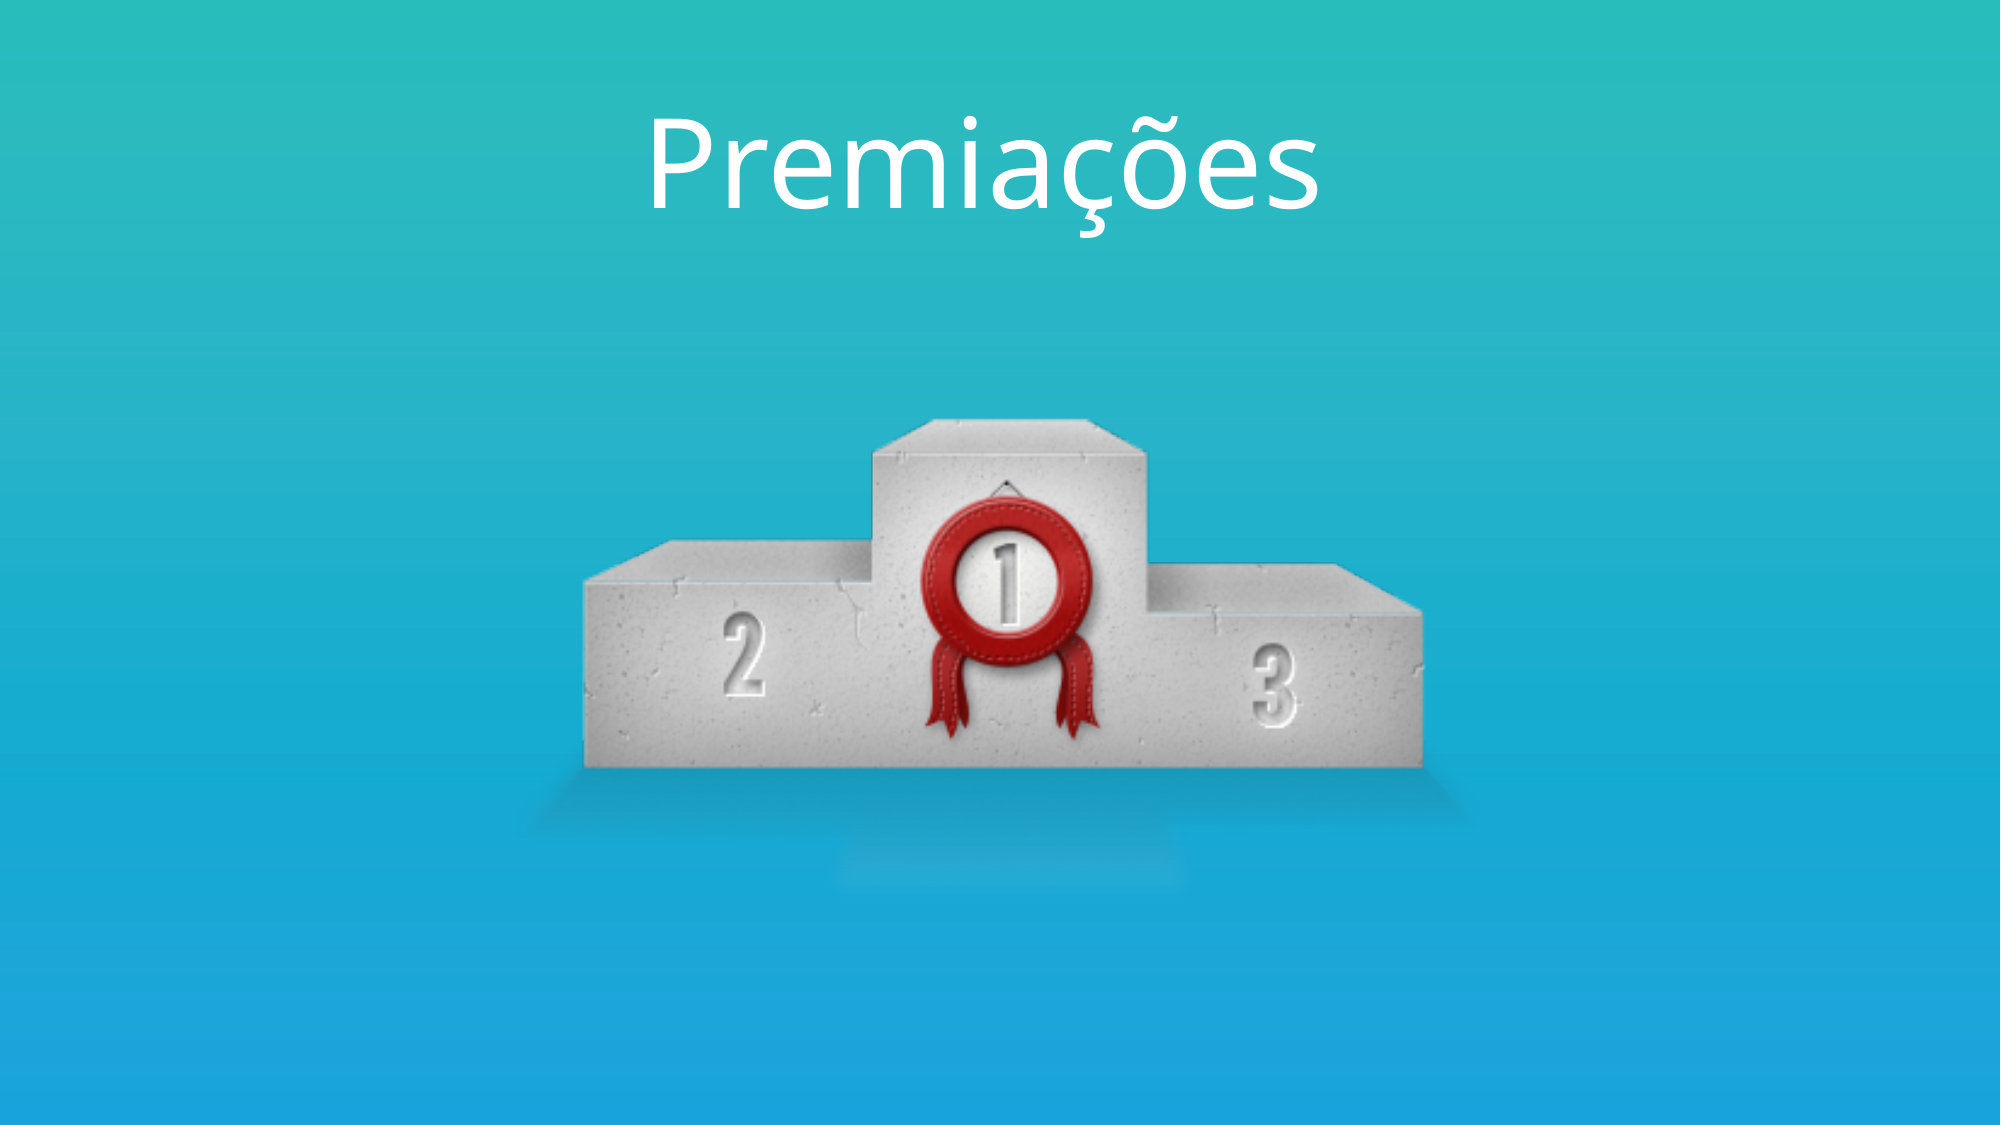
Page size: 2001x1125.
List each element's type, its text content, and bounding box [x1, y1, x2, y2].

picture [0, 0, 2000, 1125]
text_box Premiações [627, 59, 1373, 278]
